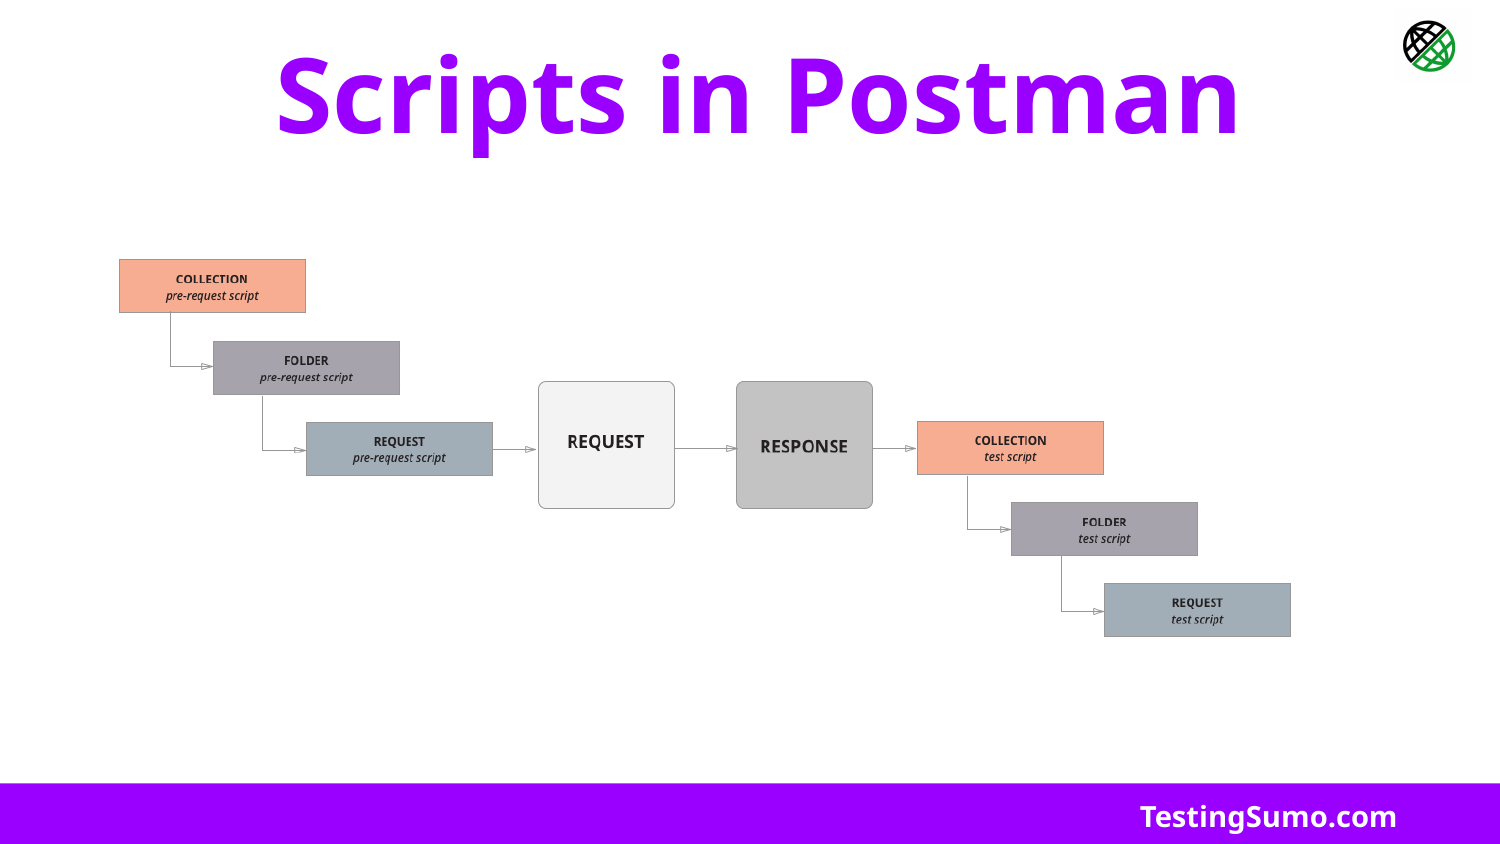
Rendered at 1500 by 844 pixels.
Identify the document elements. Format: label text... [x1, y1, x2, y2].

title Scripts in Postman [60, 22, 1459, 161]
picture [1393, 9, 1471, 82]
picture [79, 233, 1333, 672]
text_box [257, 680, 1302, 844]
